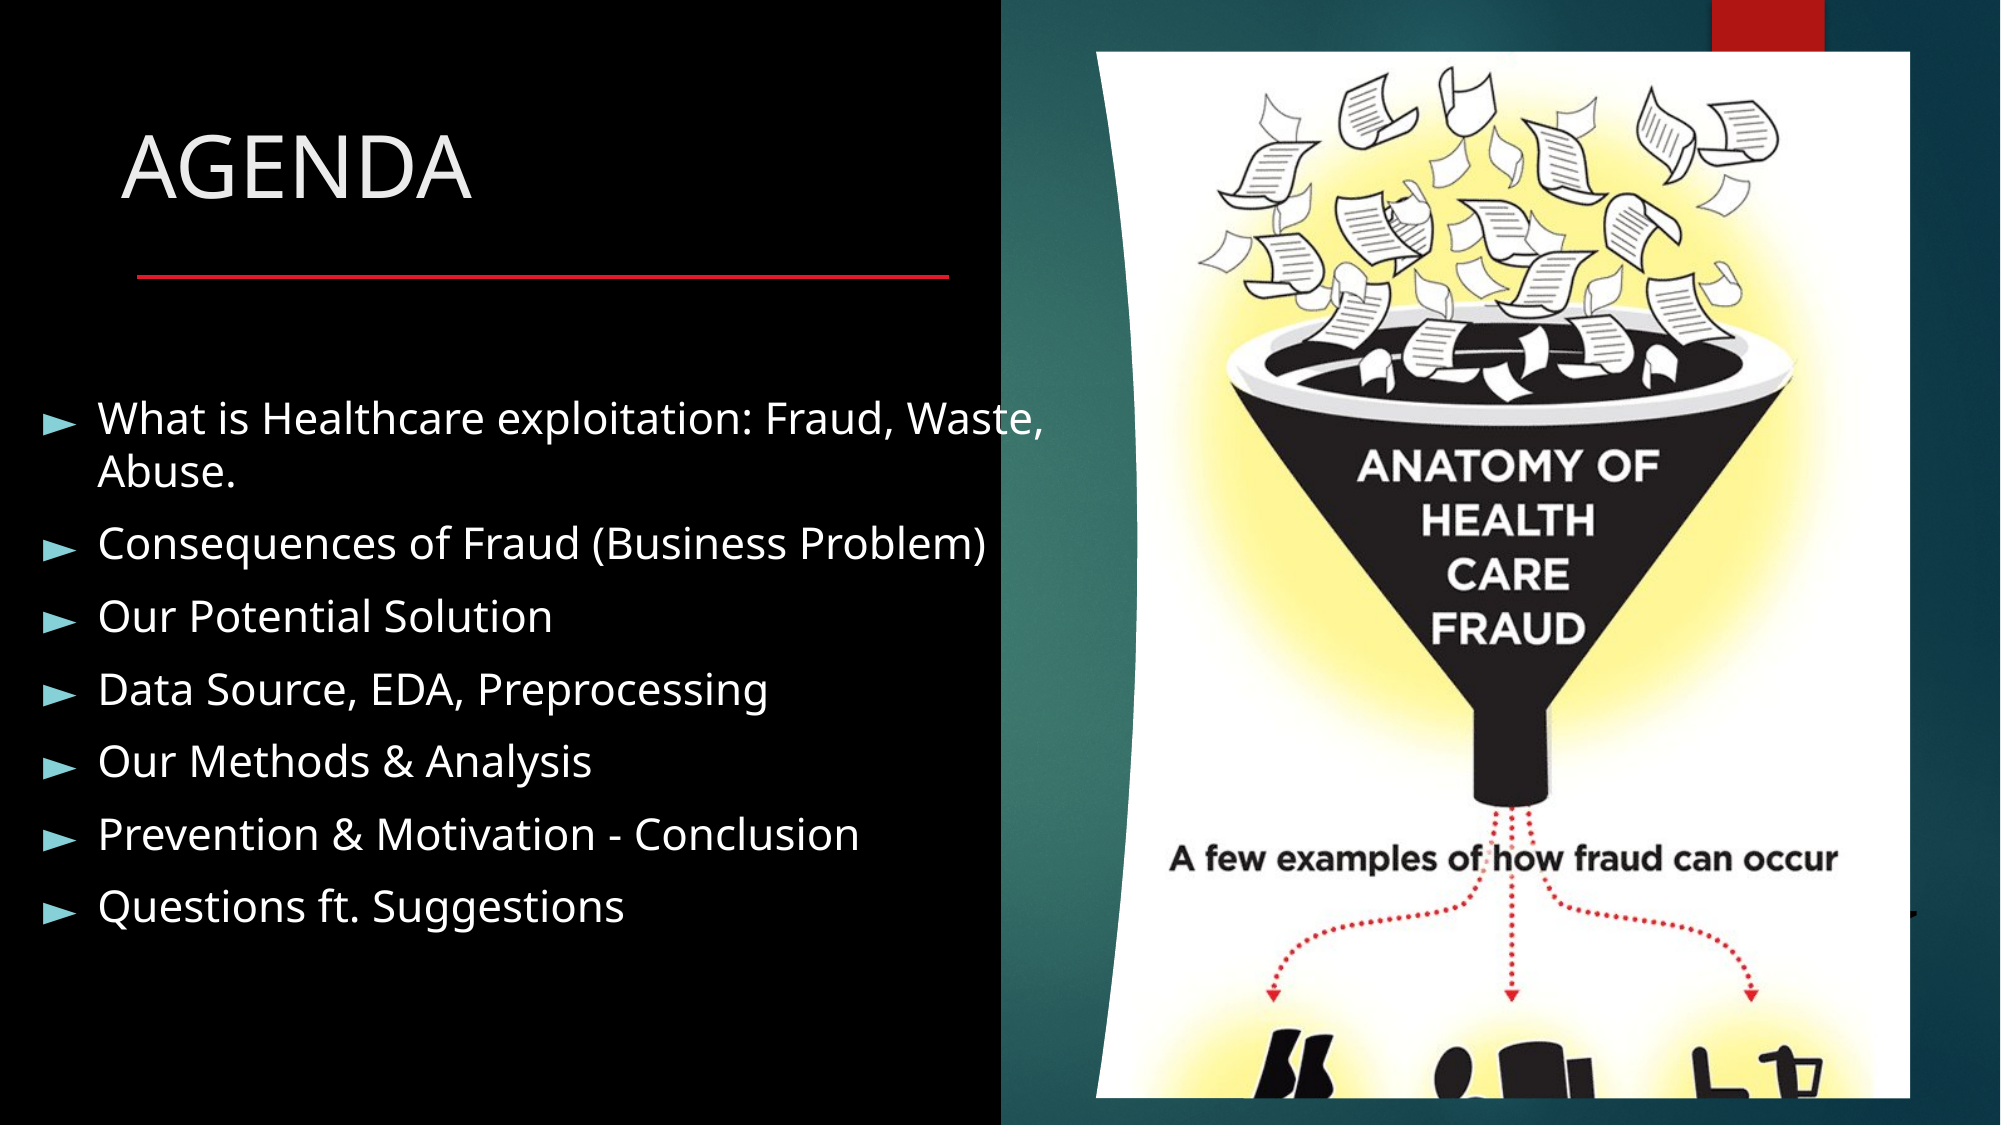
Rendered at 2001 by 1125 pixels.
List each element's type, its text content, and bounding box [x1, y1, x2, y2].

list What is Healthcare exploitation: Fraud, Waste, Abuse. Consequences of Fraud (Business Problem) Our Potential Solution Data Source, EDA, Preprocessing Our Methods & Analysis Prevention & Motivation - Conclusion Questions ft. Suggestions [28, 319, 1090, 941]
title AGENDA [106, 103, 1090, 319]
picture [1001, 0, 2001, 1125]
